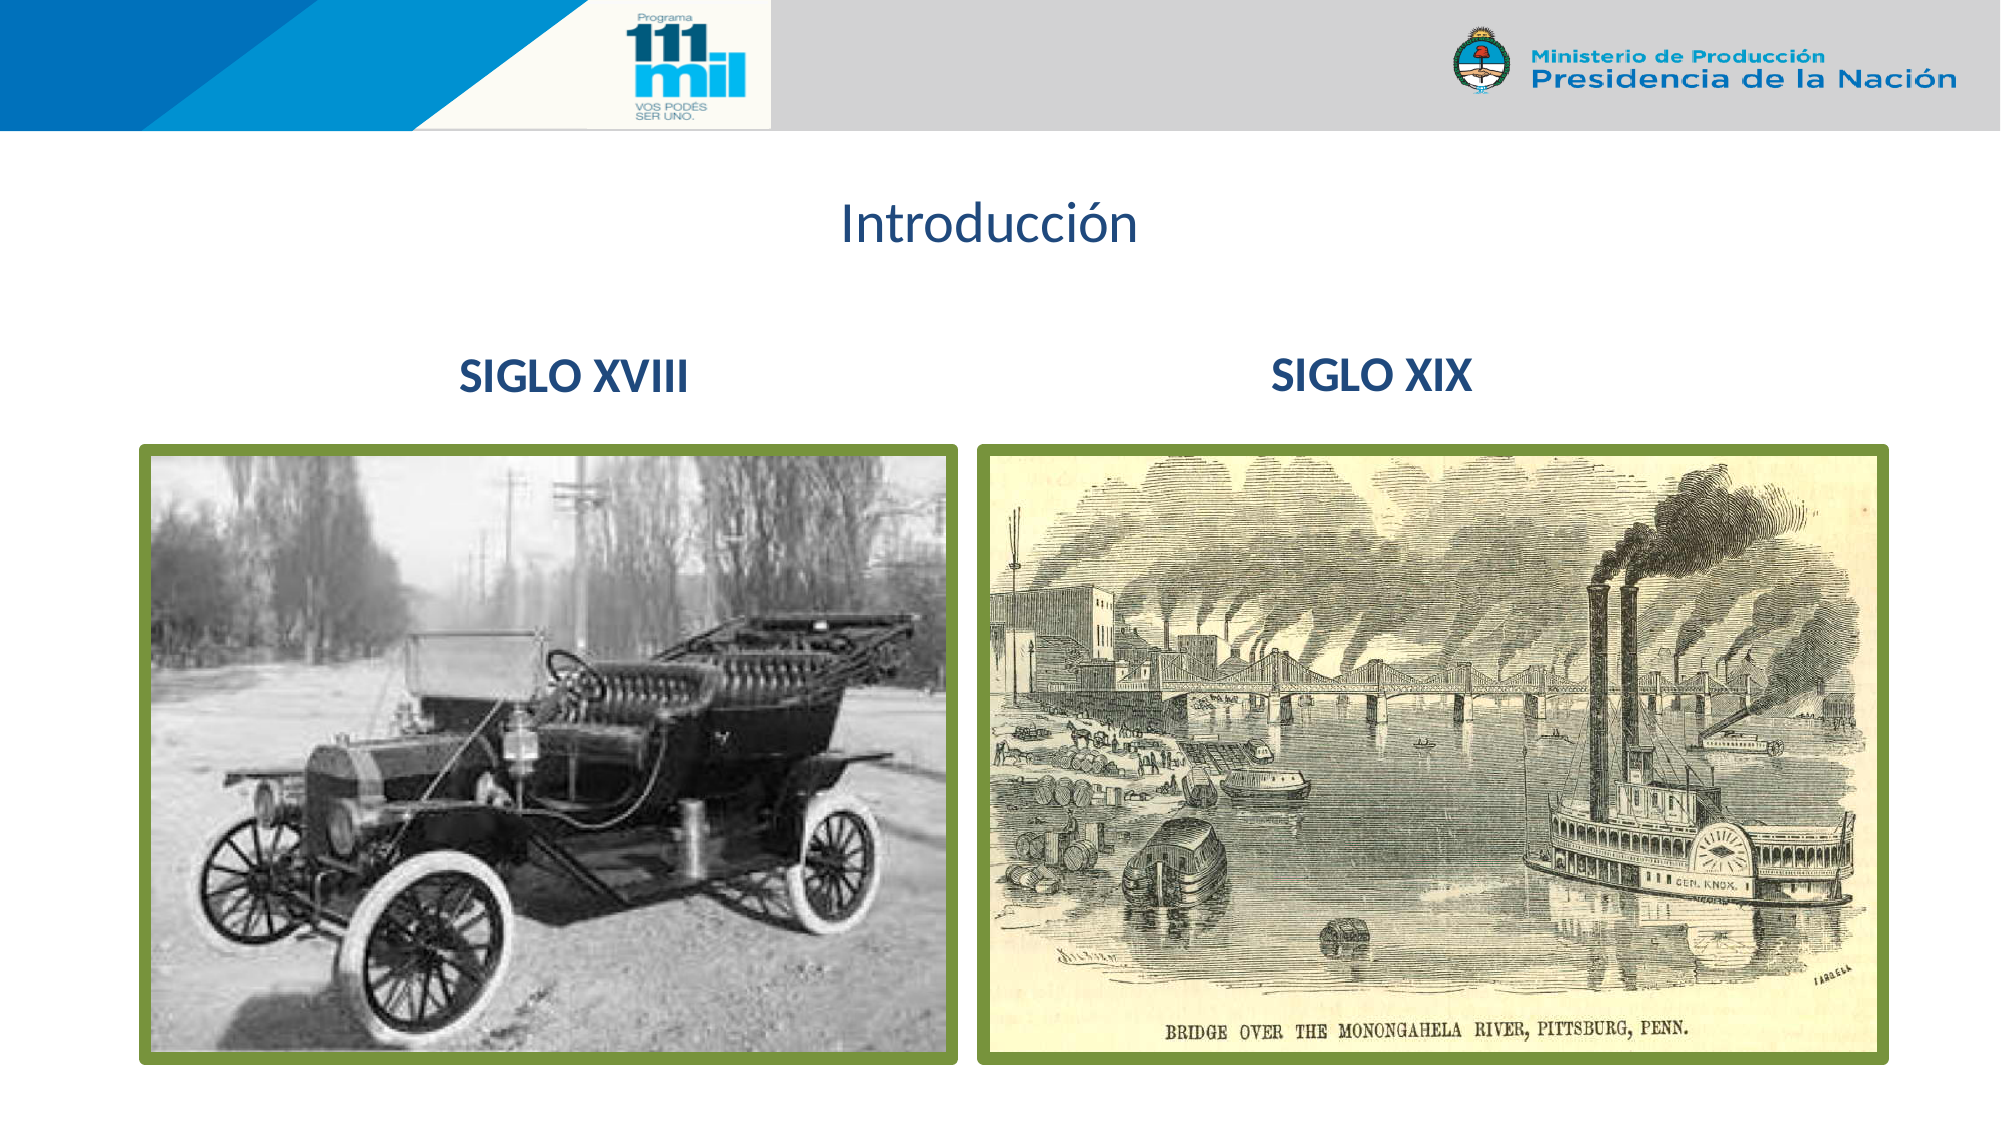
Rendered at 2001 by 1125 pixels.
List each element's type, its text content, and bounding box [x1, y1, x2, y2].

picture [1453, 26, 1956, 94]
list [151, 455, 947, 1053]
picture [587, 1, 769, 129]
title Introducción [251, 184, 1729, 255]
list SIGLO XVIII [206, 282, 942, 403]
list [989, 455, 1877, 1053]
list SIGLO XIX [1005, 282, 1740, 403]
